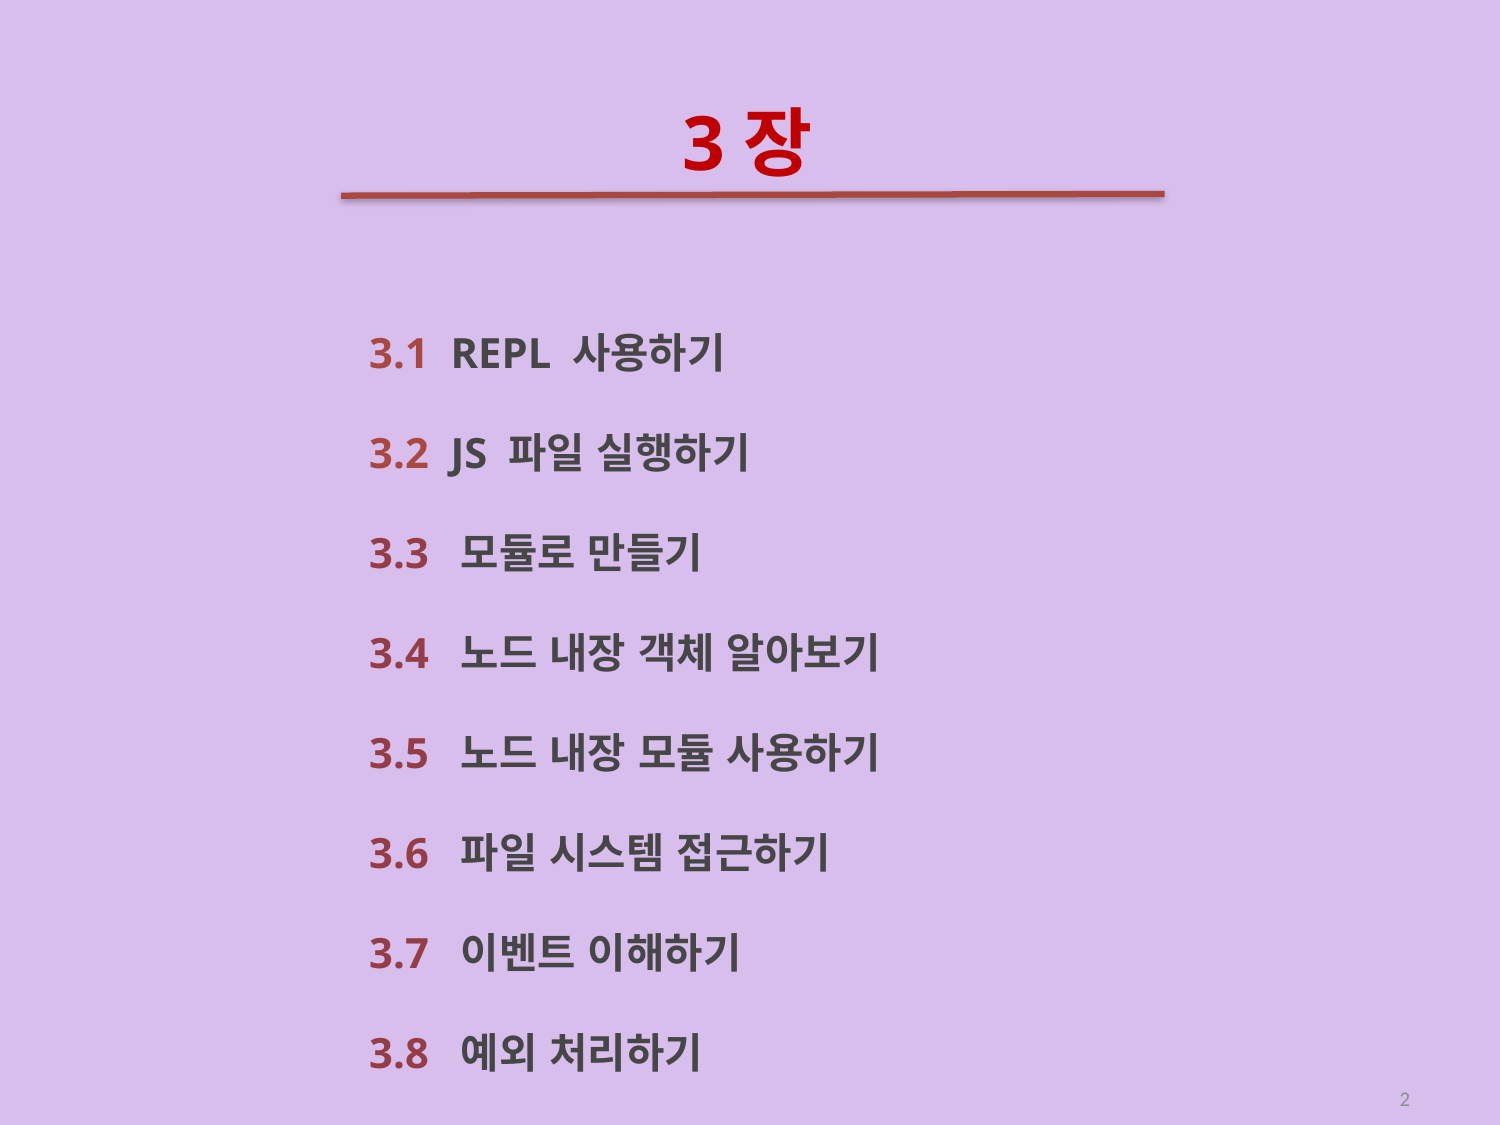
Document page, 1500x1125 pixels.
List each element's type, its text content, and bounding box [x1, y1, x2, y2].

text_box 3.1 REPL 사용하기 3.2 JS 파일 실행하기 3.3 모듈로 만들기 3.4 노드 내장 객체 알아보기 3.5 노드 내장 모듈 사용하기 3.6 파일 시스템 접근하기 3.7 이벤트 이해하기 3.8 예외 처리하기 [354, 269, 1146, 1085]
slide_number 2 [1074, 1074, 1425, 1123]
title 3장 [82, 61, 1413, 193]
